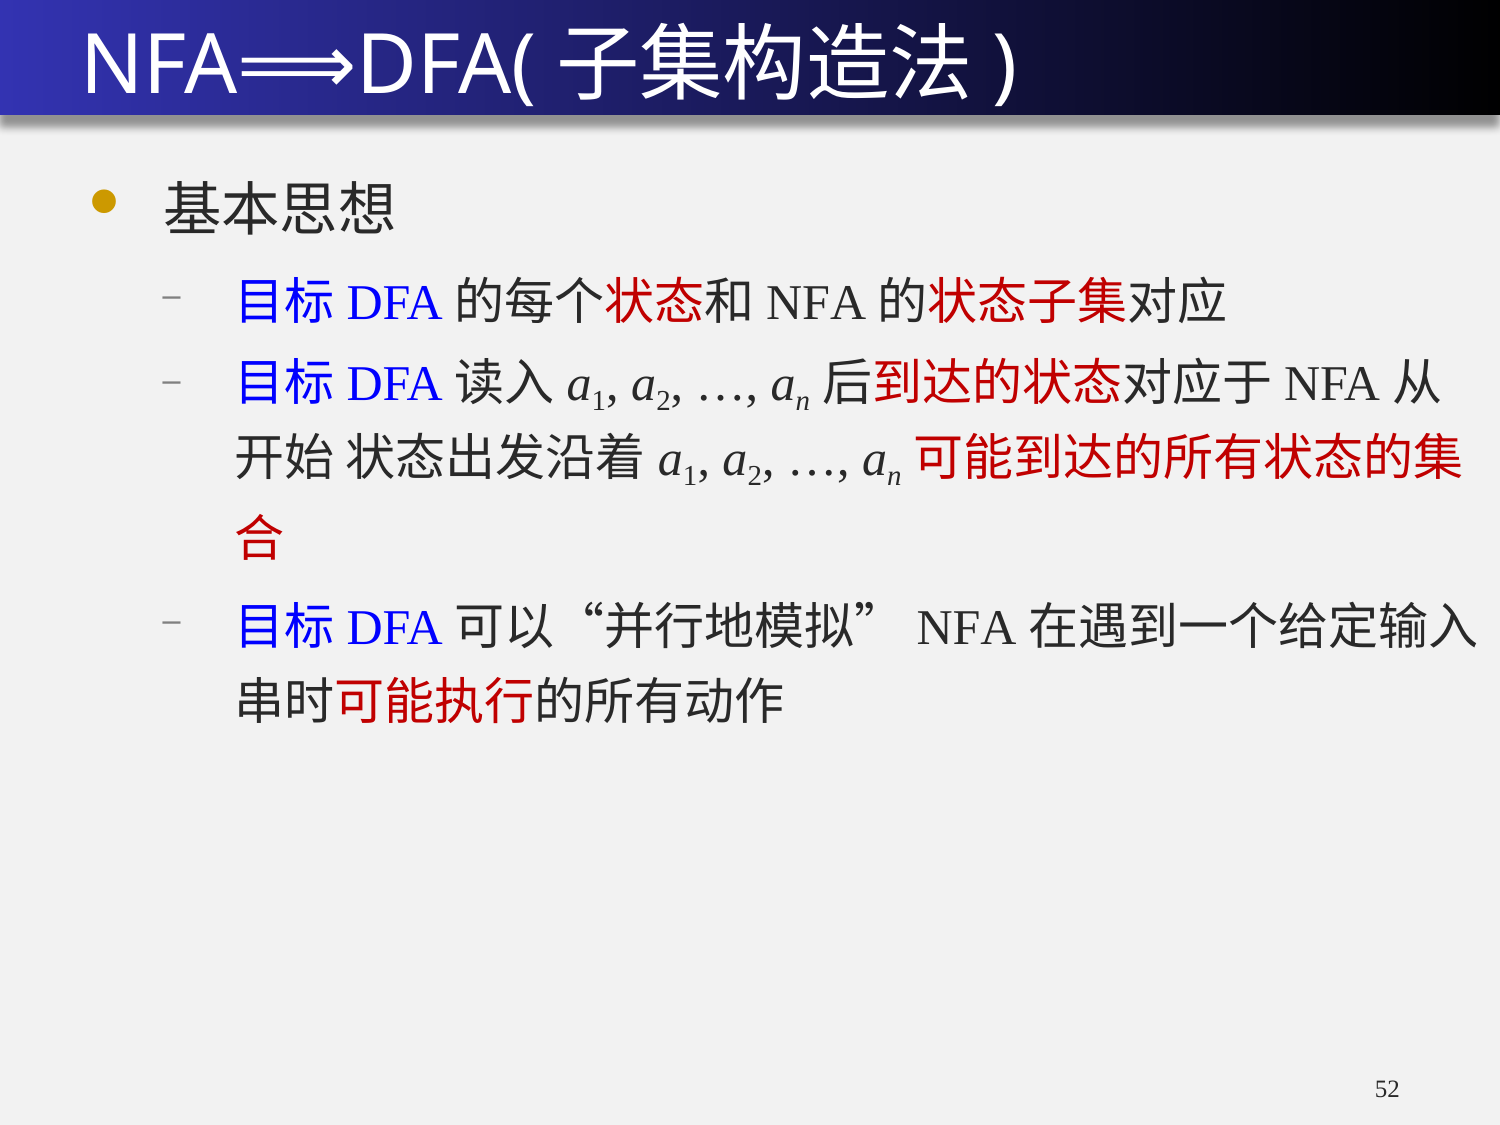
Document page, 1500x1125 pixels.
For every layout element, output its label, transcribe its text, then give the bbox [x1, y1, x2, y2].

text_box 基本思想 目标DFA的每个状态和NFA的状态子集对应 目标DFA读入a1, a2, …, an后到达的状态对应于NFA从开始 状态出发沿着a1, a2, …, an可能到达的所有状态的集合 目标DFA可以“并行地模拟”NFA在遇到一个给定输入串时可能执行的所有动作 [82, 149, 1482, 730]
title NFA⟹DFA(子集构造法) [77, 8, 1133, 199]
slide_number 52 [1368, 1077, 1482, 1125]
